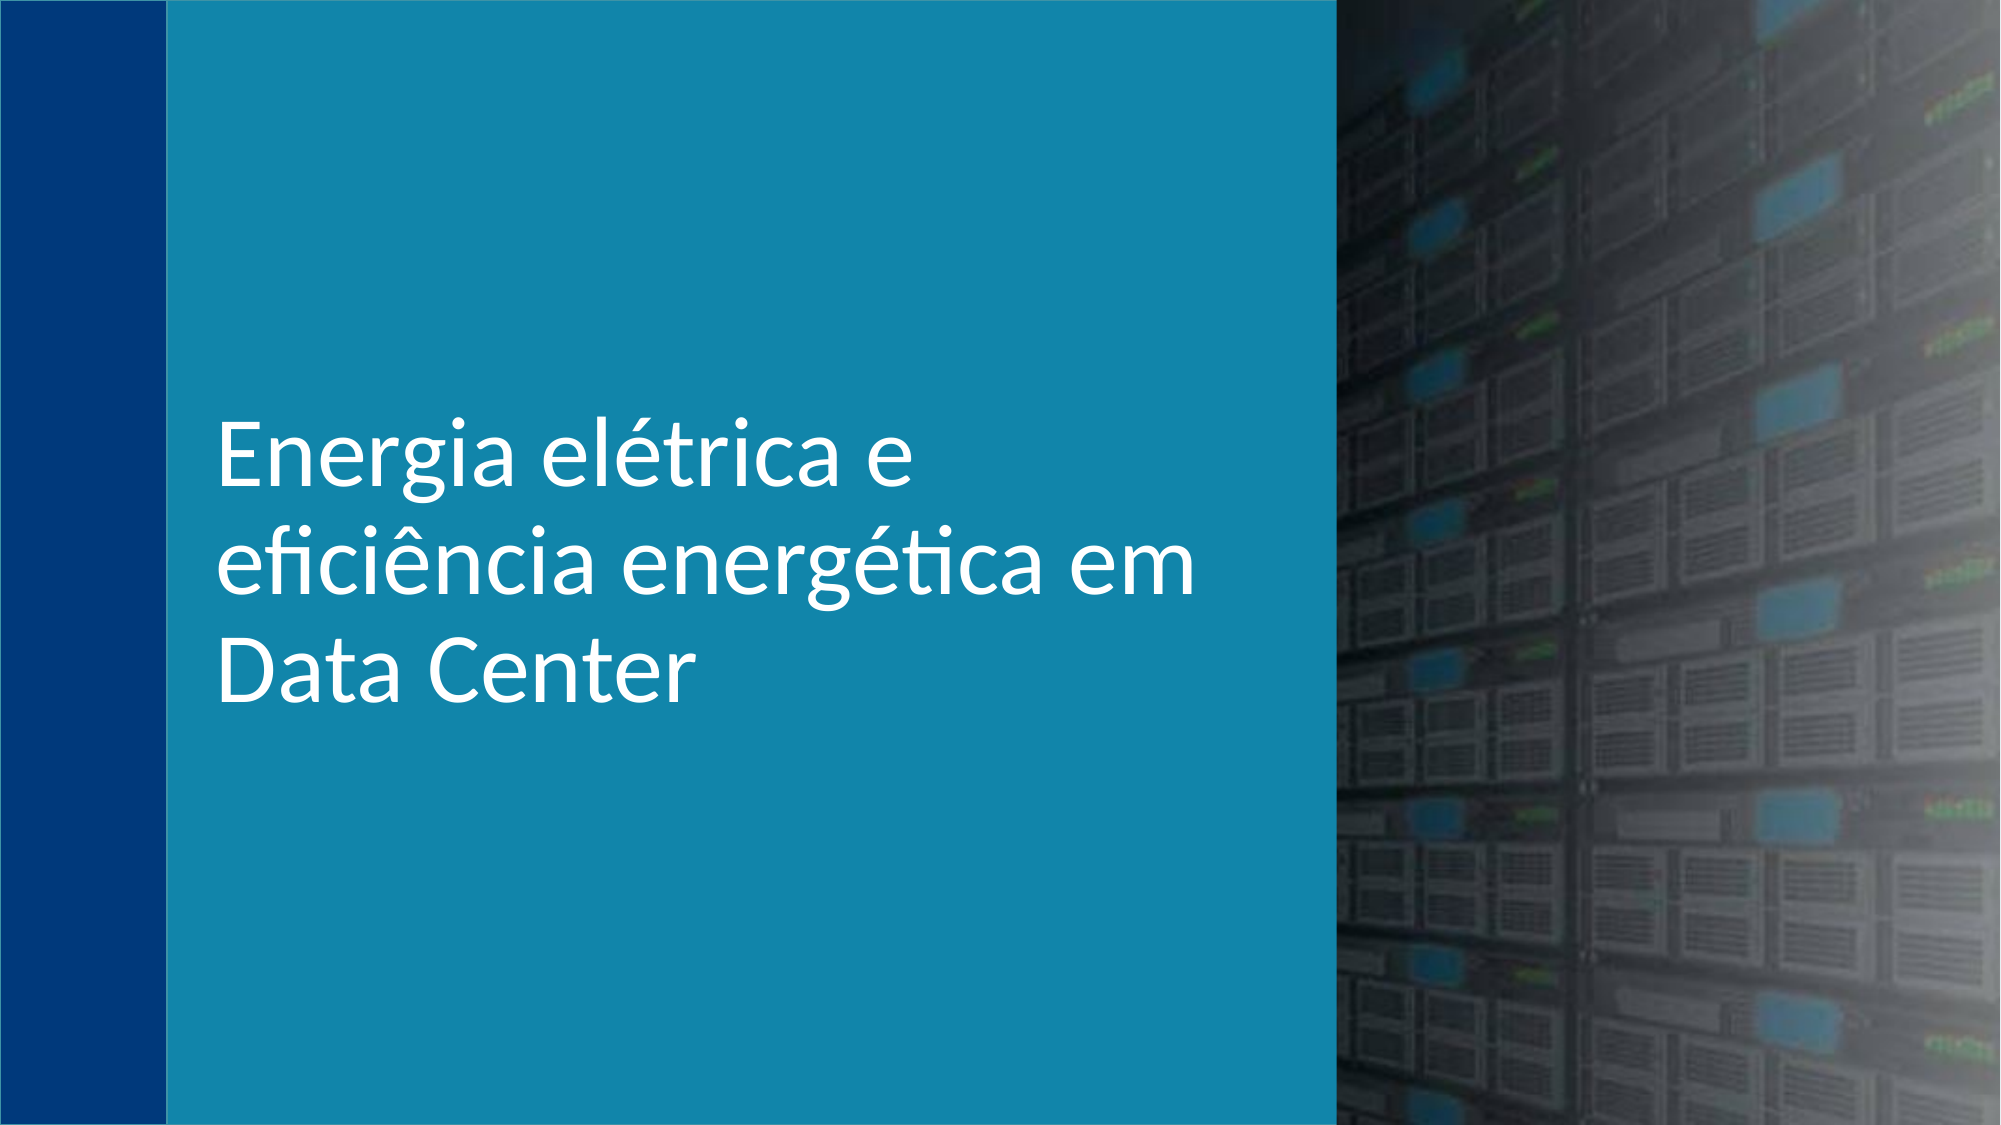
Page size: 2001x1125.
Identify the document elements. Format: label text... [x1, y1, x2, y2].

picture [1336, 0, 2000, 1125]
list Energia elétrica e eficiência energética em Data Center [201, 495, 1226, 630]
